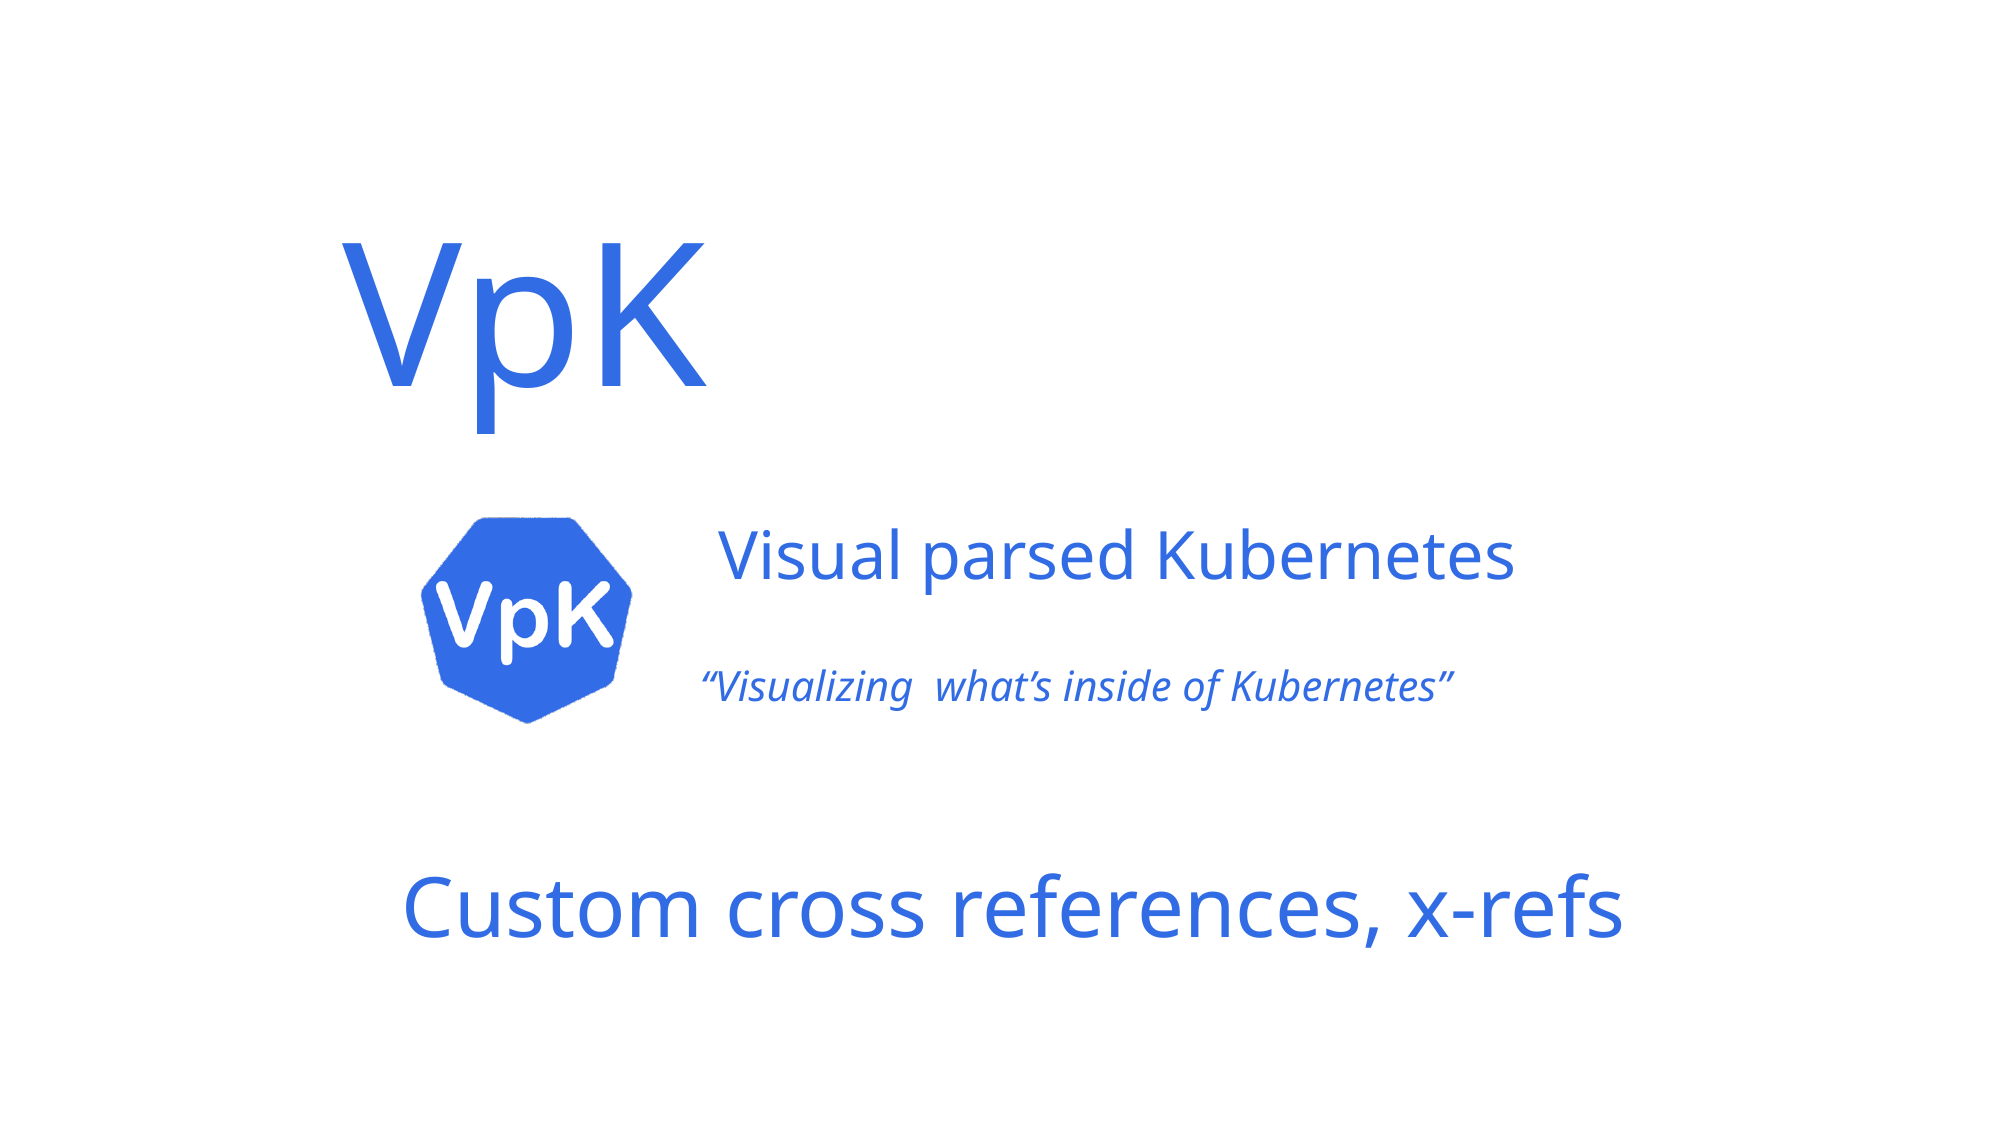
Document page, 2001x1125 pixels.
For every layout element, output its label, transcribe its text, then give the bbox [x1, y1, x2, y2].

text_box “Visualizing what’s inside of Kubernetes” [684, 657, 1650, 718]
picture [411, 504, 639, 732]
text_box VpK [303, 213, 747, 438]
text_box Visual parsed Kubernetes [703, 496, 1745, 602]
text_box Custom cross references, x-refs [326, 858, 1703, 964]
